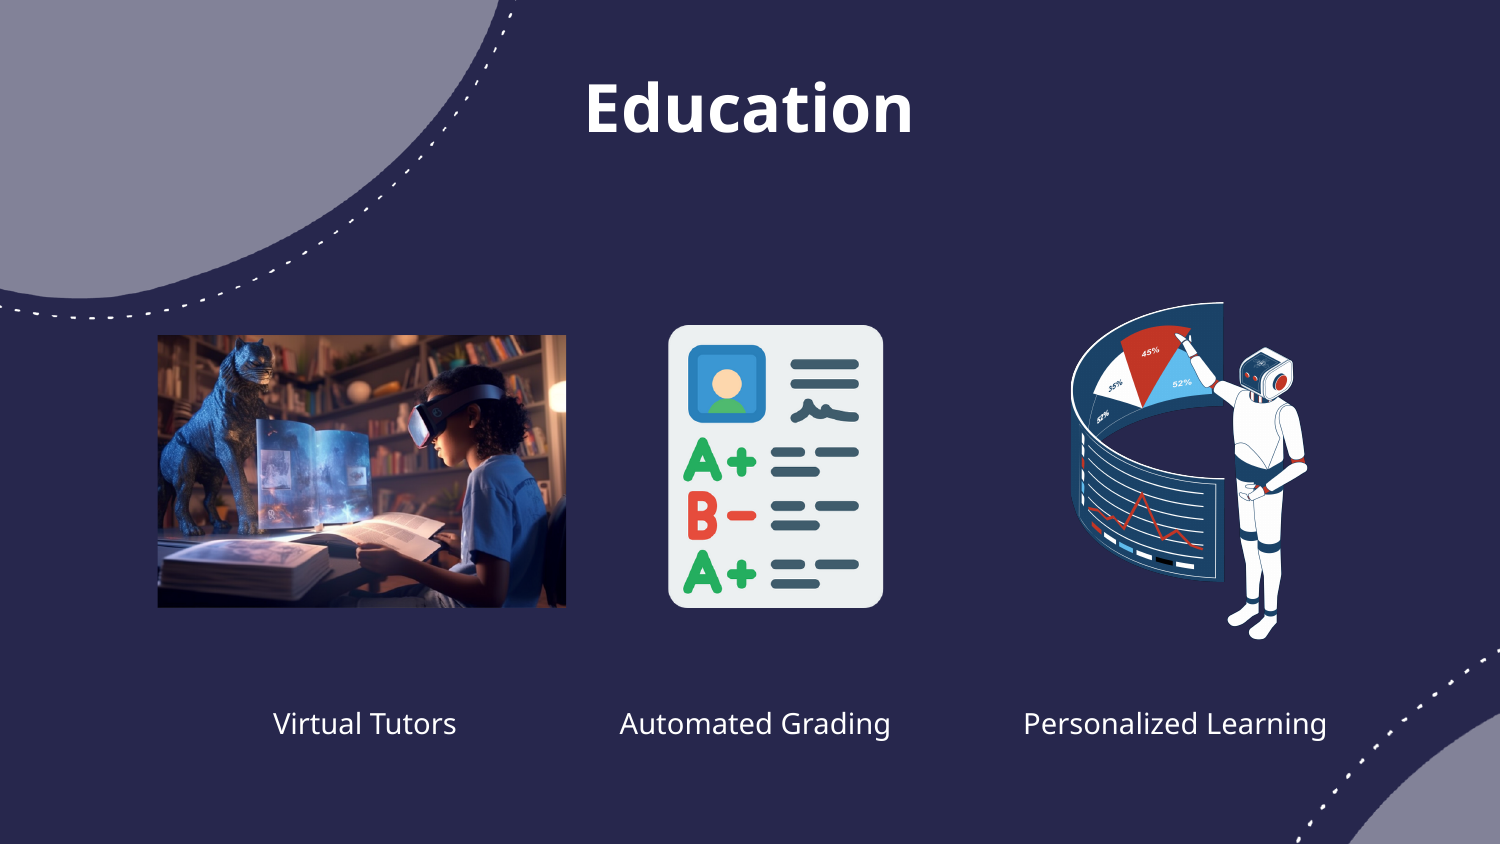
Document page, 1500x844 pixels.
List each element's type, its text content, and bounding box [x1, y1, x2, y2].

text_box Education [258, 58, 1242, 155]
text_box Automated Grading [585, 698, 926, 740]
text_box [157, 335, 567, 608]
picture [0, 0, 1500, 844]
text_box Personalized Learning [984, 698, 1367, 740]
text_box [634, 325, 917, 608]
text_box Virtual Tutors [246, 698, 485, 740]
text_box [1070, 302, 1308, 640]
